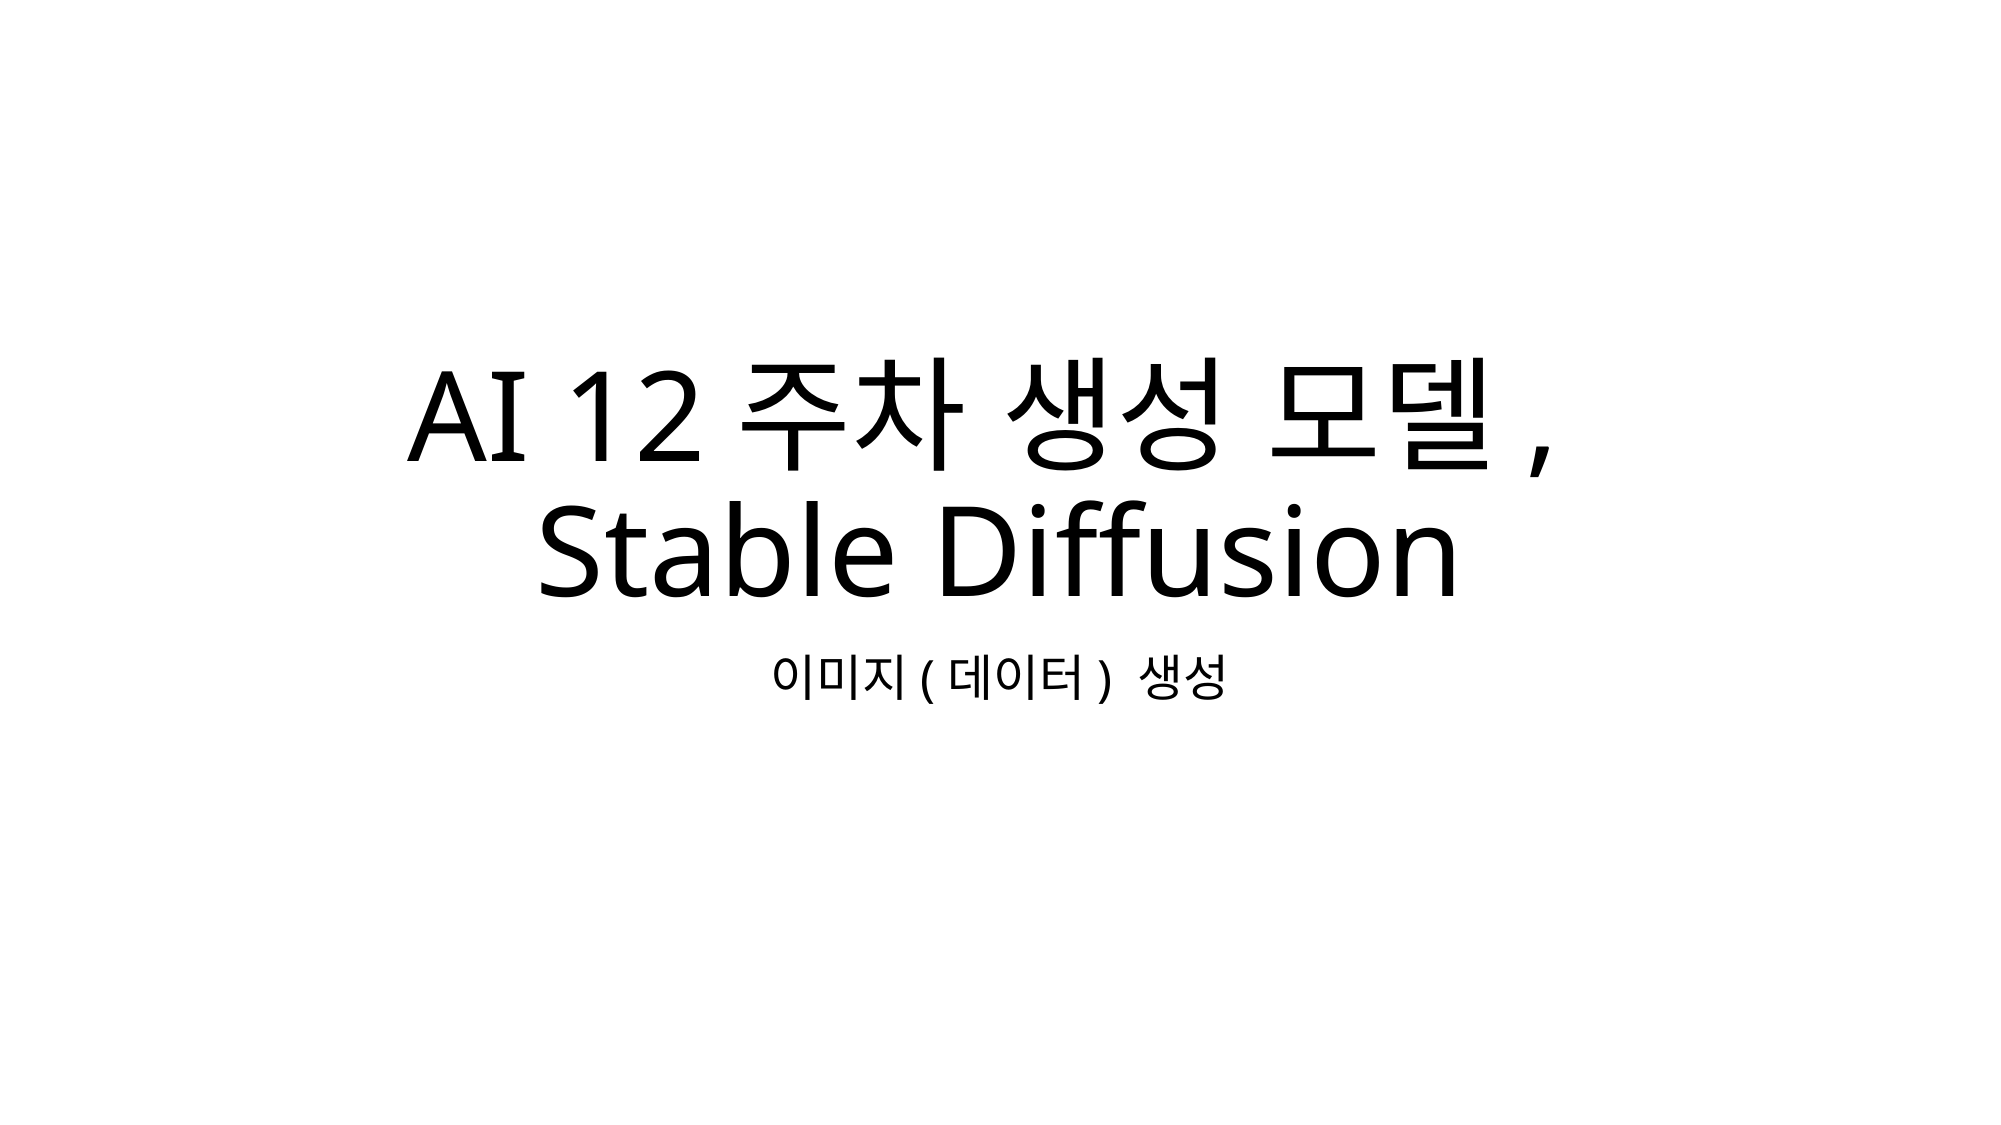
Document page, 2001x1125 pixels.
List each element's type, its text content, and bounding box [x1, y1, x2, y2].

subtitle 이미지(데이터) 생성 [249, 646, 1750, 918]
title AI 12주차 생성 모델, Stable Diffusion [249, 239, 1750, 632]
